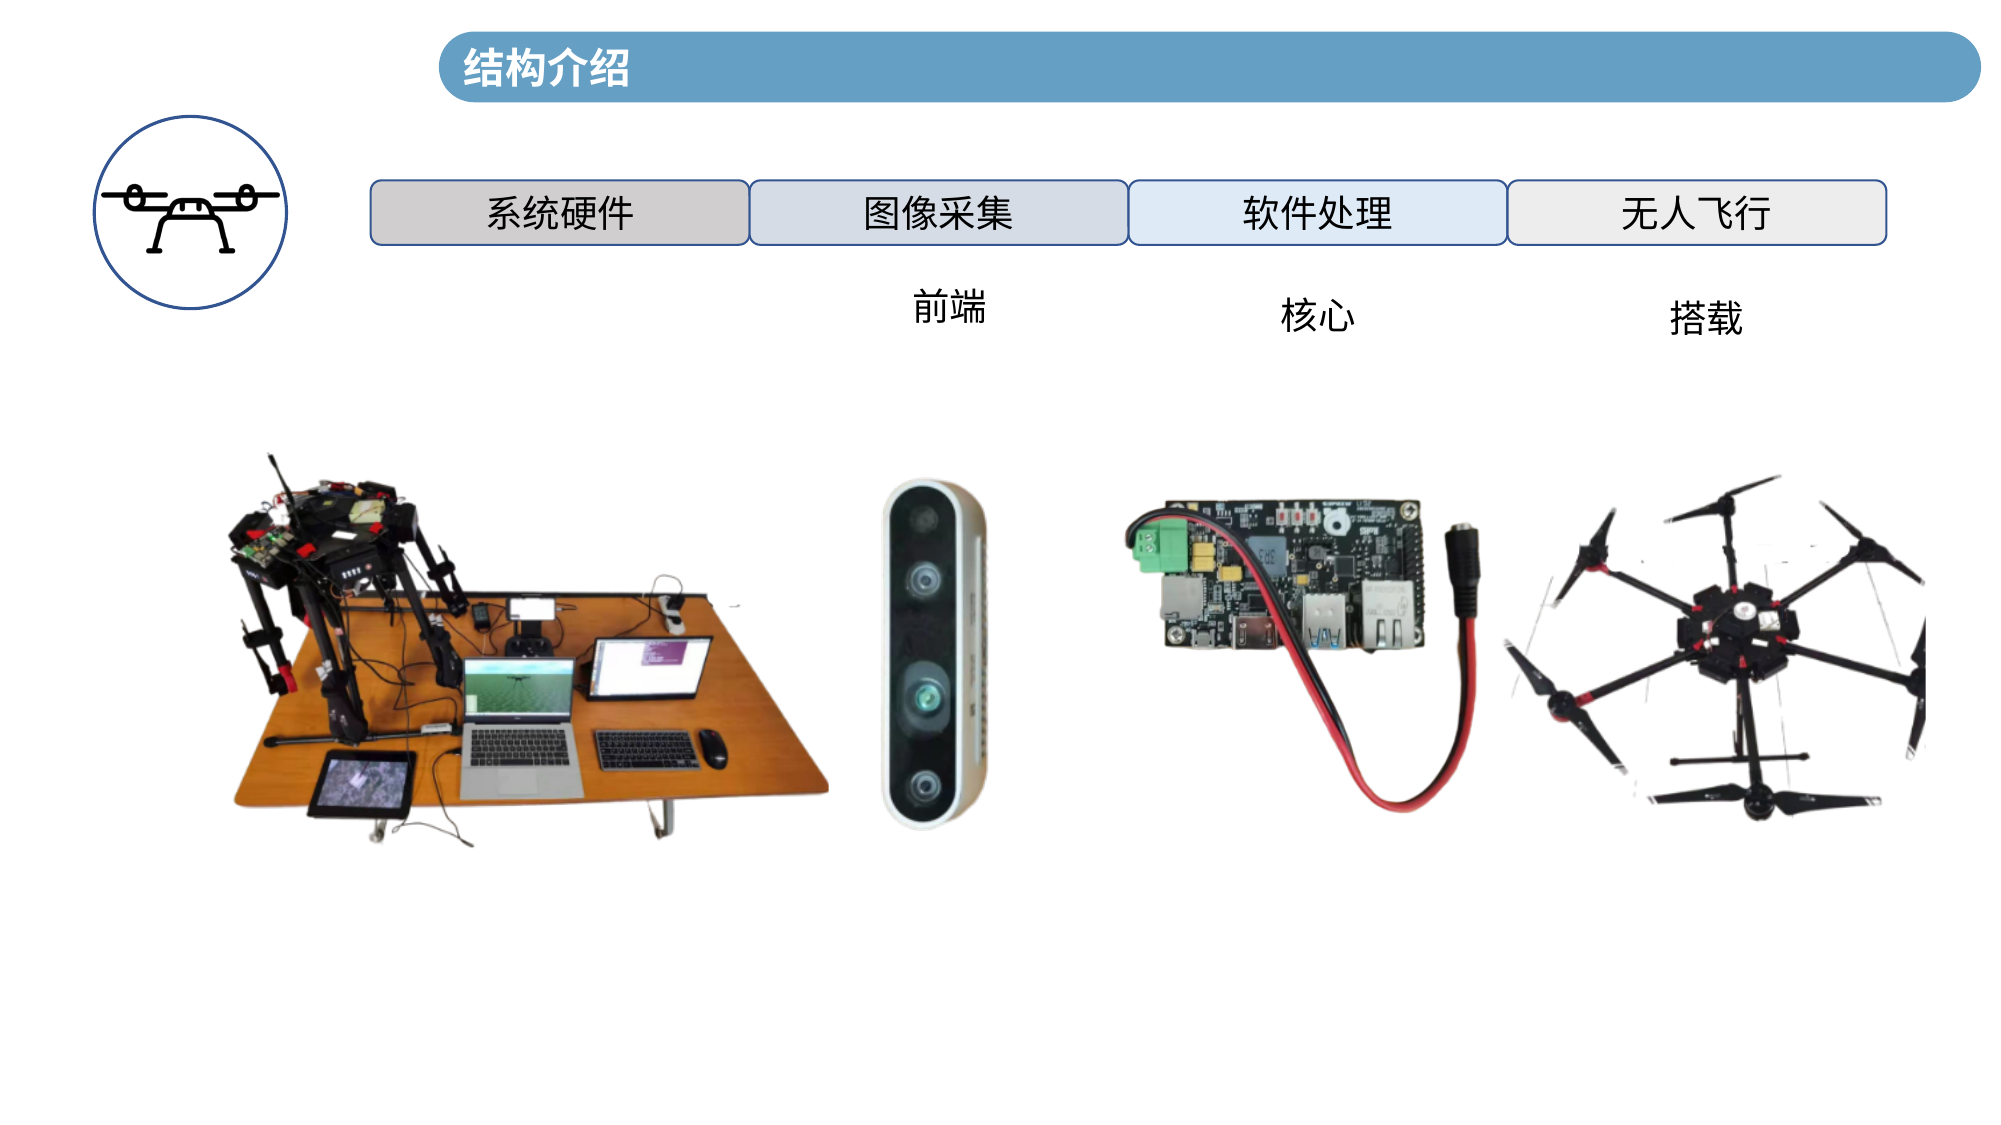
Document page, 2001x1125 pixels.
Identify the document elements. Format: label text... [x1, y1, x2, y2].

text_box 核心 [1205, 284, 1431, 345]
text_box 无人飞行 [1506, 179, 1888, 246]
text_box 前端 [836, 275, 1063, 336]
text_box 系统硬件 [369, 179, 750, 246]
picture [865, 458, 1013, 839]
text_box 结构介绍 [437, 30, 1983, 104]
text_box 软件处理 [1127, 179, 1507, 246]
text_box 图像采集 [748, 179, 1128, 246]
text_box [94, 116, 287, 309]
picture [226, 447, 829, 849]
picture [1120, 482, 1489, 815]
text_box 搭载 [1598, 287, 1816, 347]
picture [1501, 472, 1926, 824]
